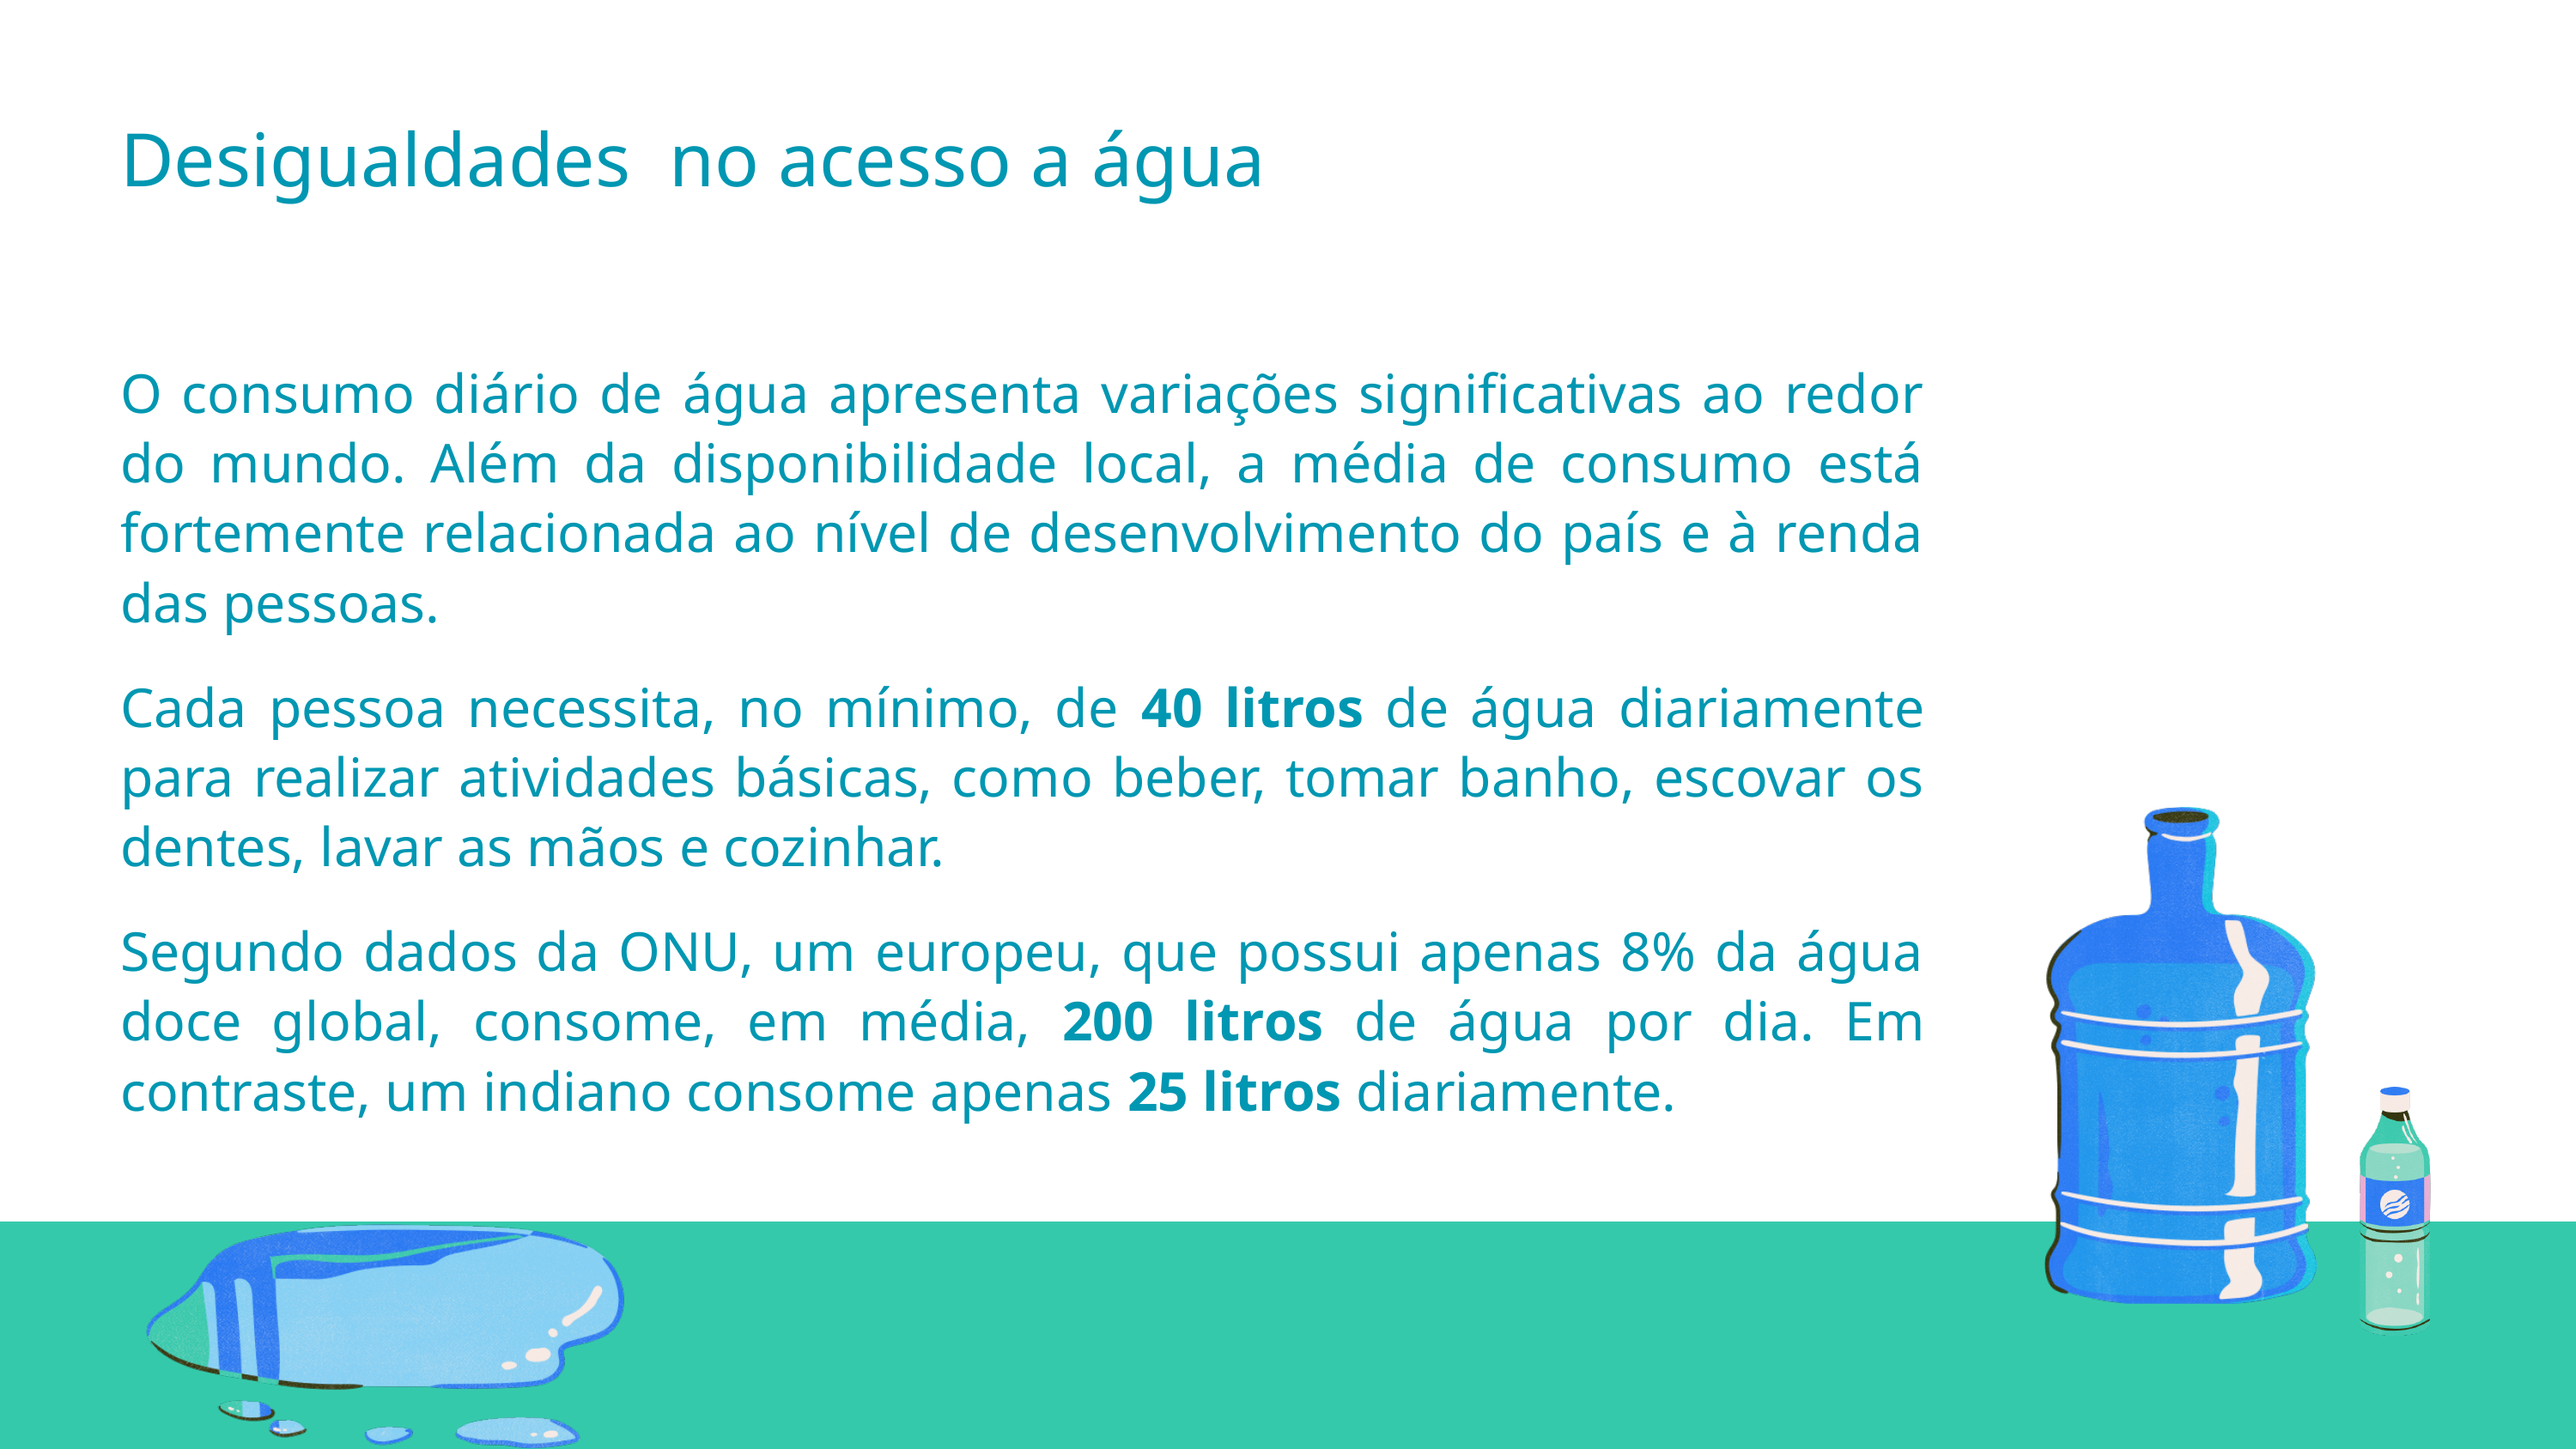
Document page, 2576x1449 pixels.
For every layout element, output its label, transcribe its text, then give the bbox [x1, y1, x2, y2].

text_box Desigualdades no acesso a água [119, 128, 1522, 203]
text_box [0, 1222, 2576, 1449]
text_box O consumo diário de água apresenta variações significativas ao redor do mundo. Além da disponibilidade local, a média de consumo está fortemente relacionada ao nível de desenvolvimento do país e à renda das pessoas. Cada pessoa necessita, no mínimo, de 40 litros de água diariamente para realizar atividades básicas, como beber, tomar banho, escovar os dentes, lavar as mãos e cozinhar. Segundo dados da ONU, um europeu, que possui apenas 8% da água doce global, consome, em média, 200 litros de água por dia. Em contraste, um indiano consome apenas 25 litros diariamente. [119, 354, 1926, 1122]
text_box [2359, 1087, 2432, 1218]
text_box [2044, 807, 2317, 1218]
